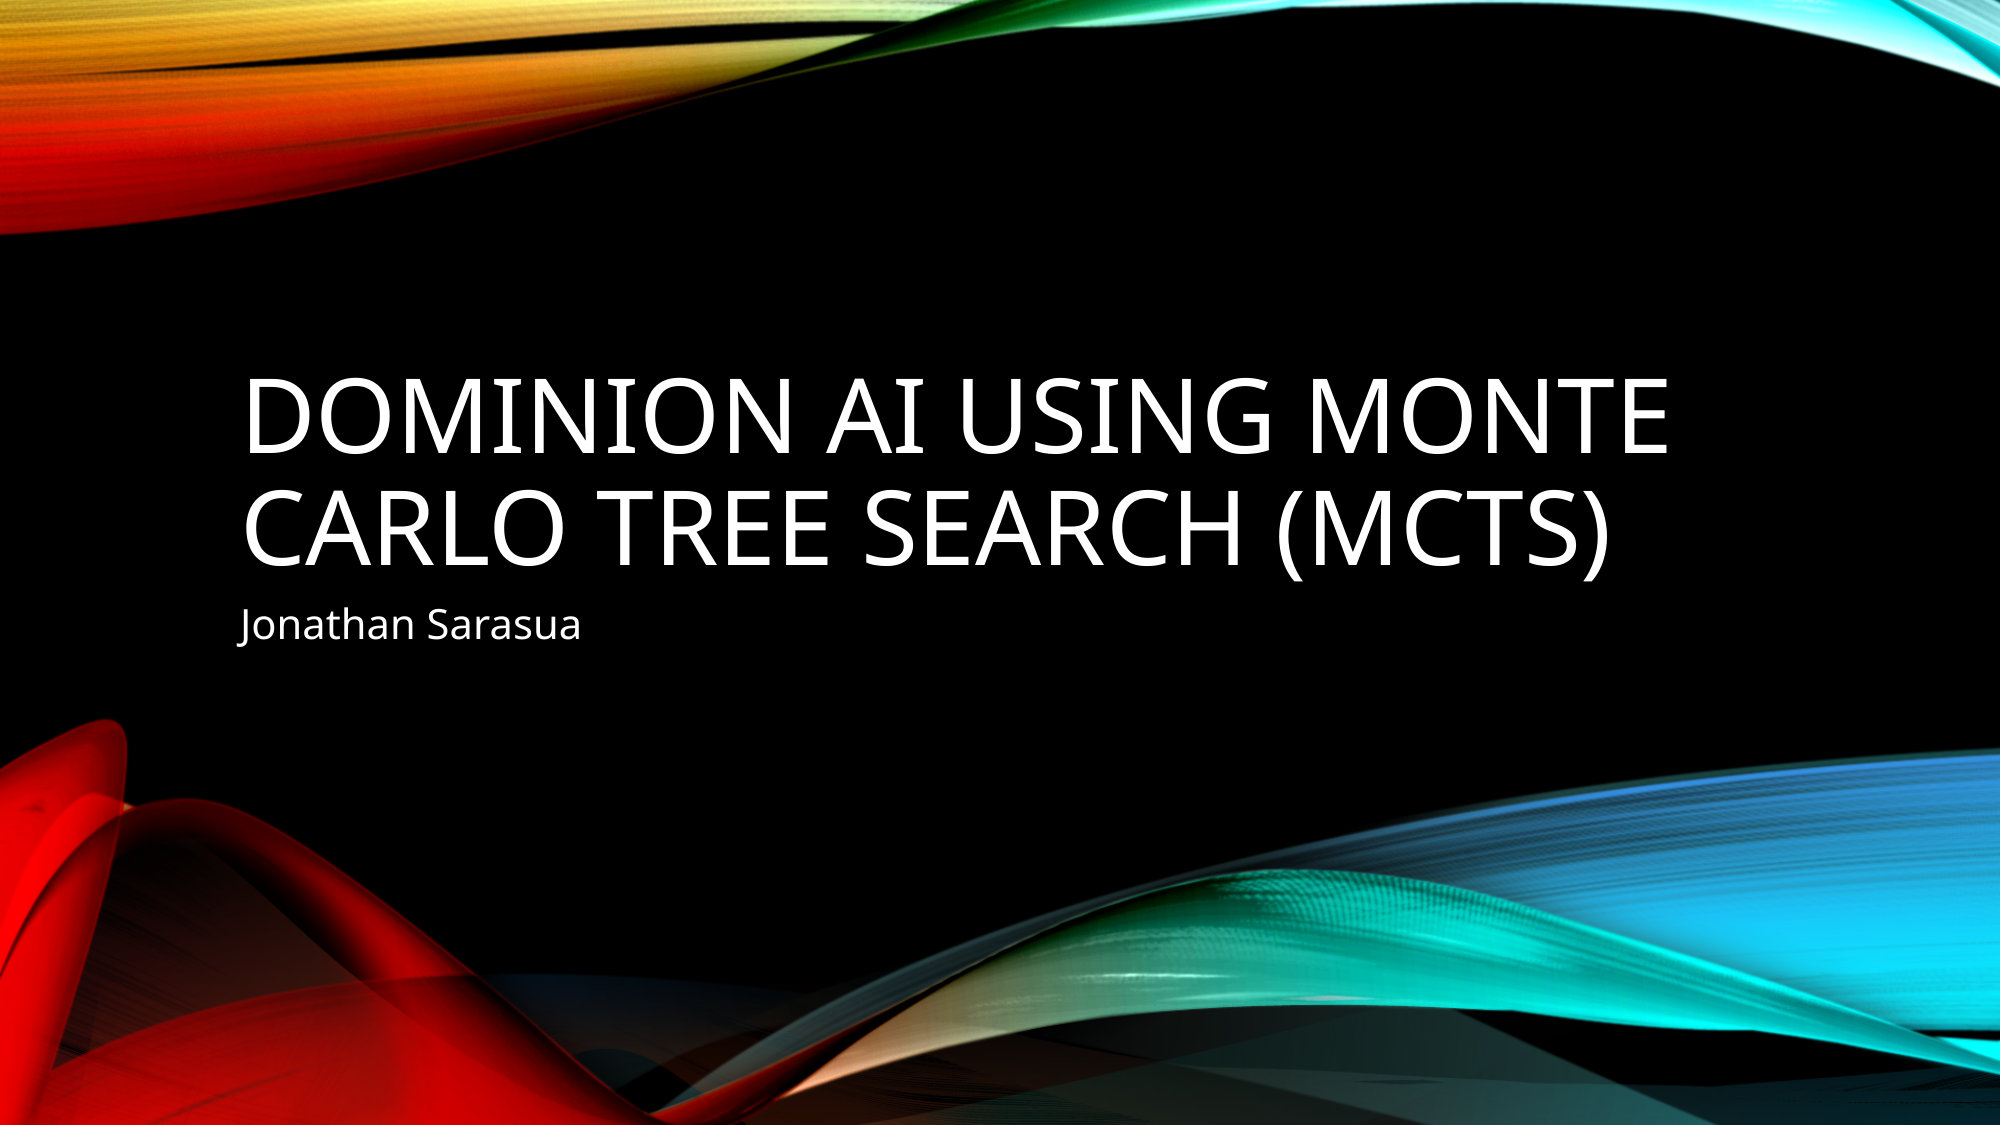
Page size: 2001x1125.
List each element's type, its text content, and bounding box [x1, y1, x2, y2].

picture [0, 717, 2000, 1125]
picture [0, 0, 2000, 237]
title Dominion AI using Monte carlo tree search (mcts) [225, 295, 1775, 595]
subtitle Jonathan Sarasua [225, 595, 1775, 709]
